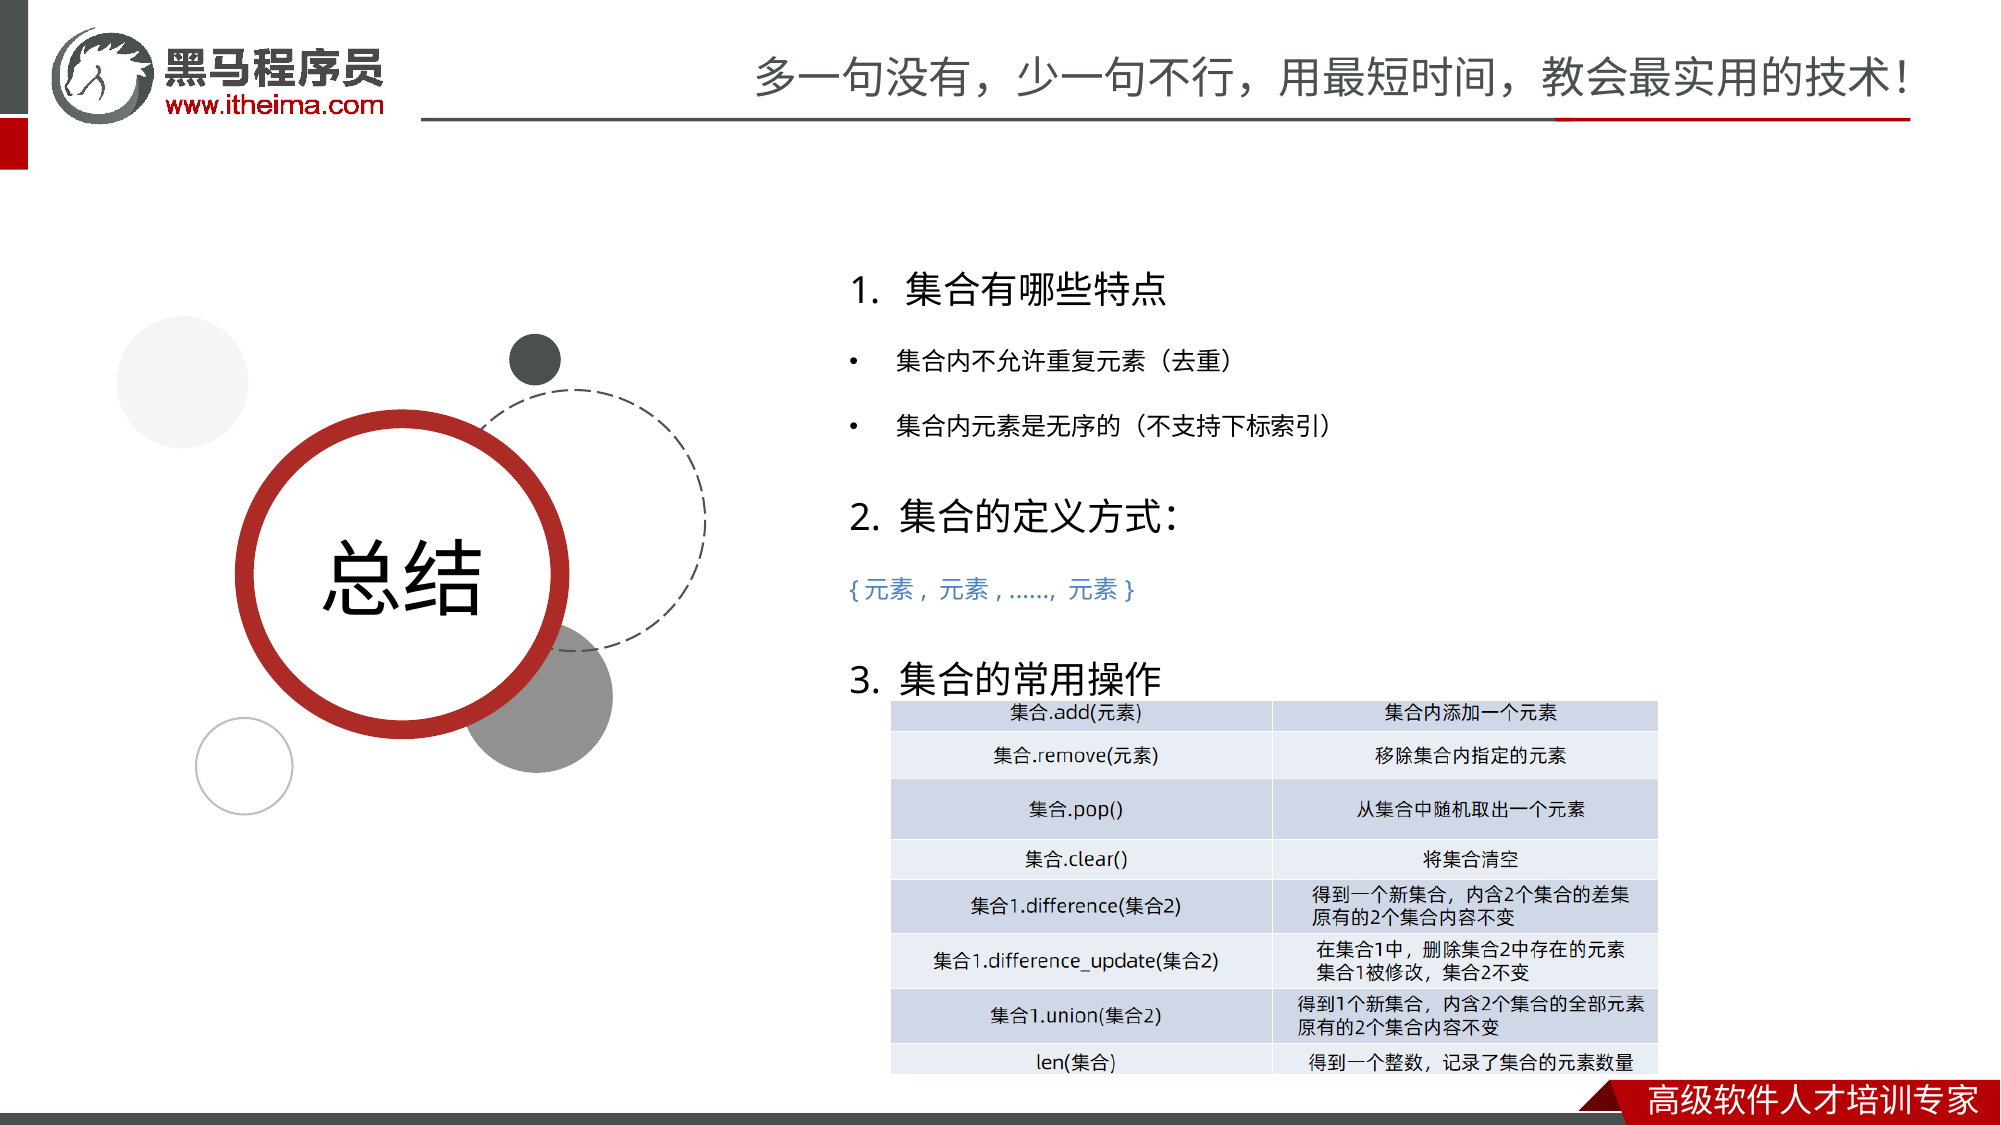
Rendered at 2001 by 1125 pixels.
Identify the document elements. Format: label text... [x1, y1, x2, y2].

picture [50, 26, 384, 125]
list 集合有哪些特点 集合内不允许重复元素（去重） 集合内元素是无序的（不支持下标索引） 2. 集合的定义方式： {元素, 元素, ......, 元素} 3. 集合的常用操作 [834, 139, 1780, 880]
picture [891, 701, 1658, 1074]
